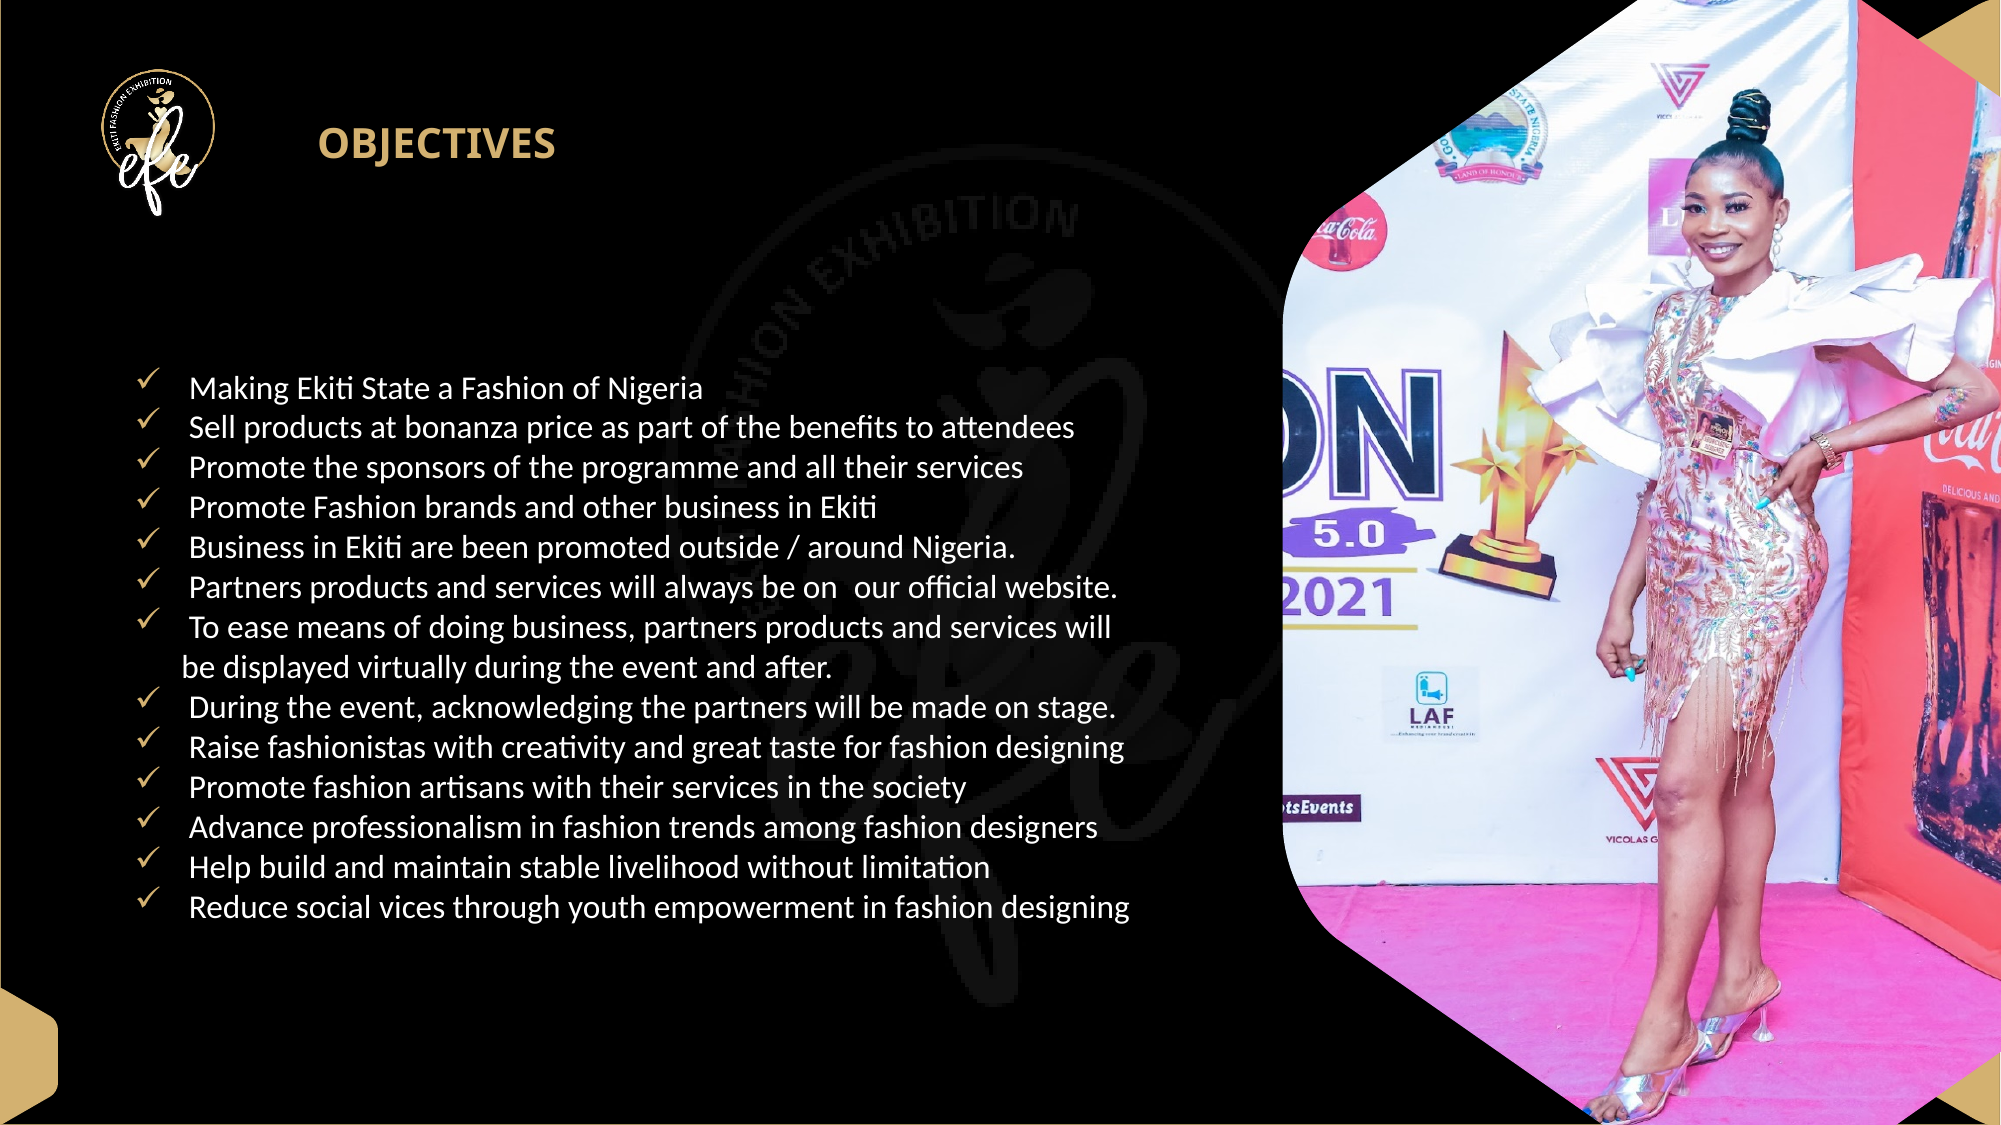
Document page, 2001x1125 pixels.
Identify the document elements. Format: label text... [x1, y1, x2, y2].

text_box [0, 986, 59, 1125]
picture [101, 69, 215, 220]
picture [662, 0, 2001, 1125]
text_box Making Ekiti State a Fashion of Nigeria Sell products at bonanza price as part of the benefits to attendees Promote the sponsors of the programme and all their services Promote Fashion brands and other business in Ekiti Business in Ekiti are been promoted outside / around Nigeria. Partners products and services will always be on our official website. To ease means of doing business, partners products and services will be displayed virtually during the event and after. During the event, acknowledging the partners will be made on stage. Raise fashionistas with creativity and great taste for fashion designing Promote fashion artisans with their services in the society Advance professionalism in fashion trends among fashion designers Help build and maintain stable livelihood without limitation Reduce social vices through youth empowerment in fashion designing [119, 358, 1156, 933]
text_box OBJECTIVES [302, 109, 572, 175]
